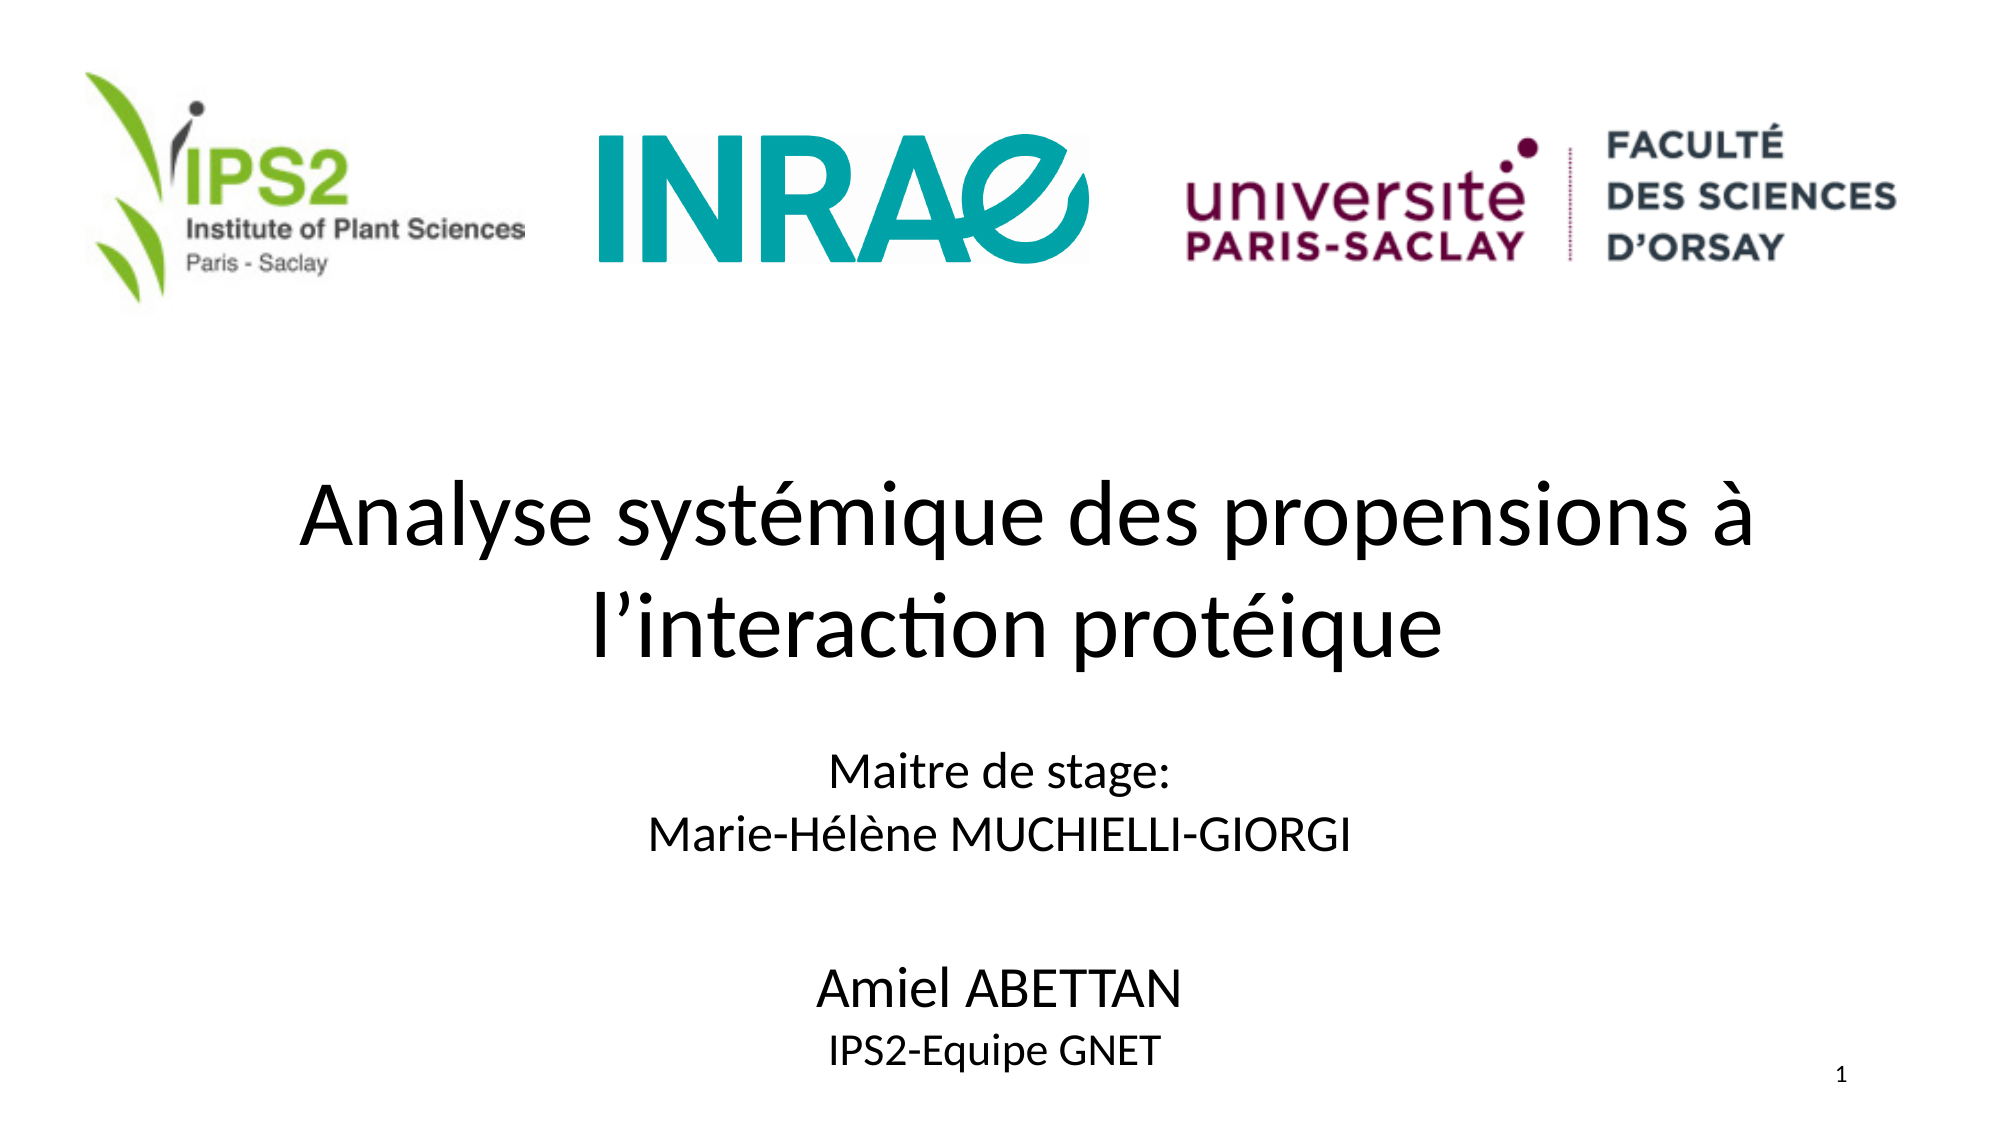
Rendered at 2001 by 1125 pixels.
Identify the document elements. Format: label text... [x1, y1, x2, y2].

slide_number 1 [1412, 1042, 1863, 1103]
picture [599, 134, 1089, 264]
text_box Analyse systémique des propensions à l’interaction protéique [278, 443, 1779, 684]
text_box Maitre de stage: Marie-Hélène MUCHIELLI-GIORGI [249, 666, 1750, 939]
text_box Amiel ABETTAN IPS2-Equipe GNET [249, 941, 1750, 1082]
picture [1155, 105, 2000, 294]
picture [85, 51, 525, 326]
